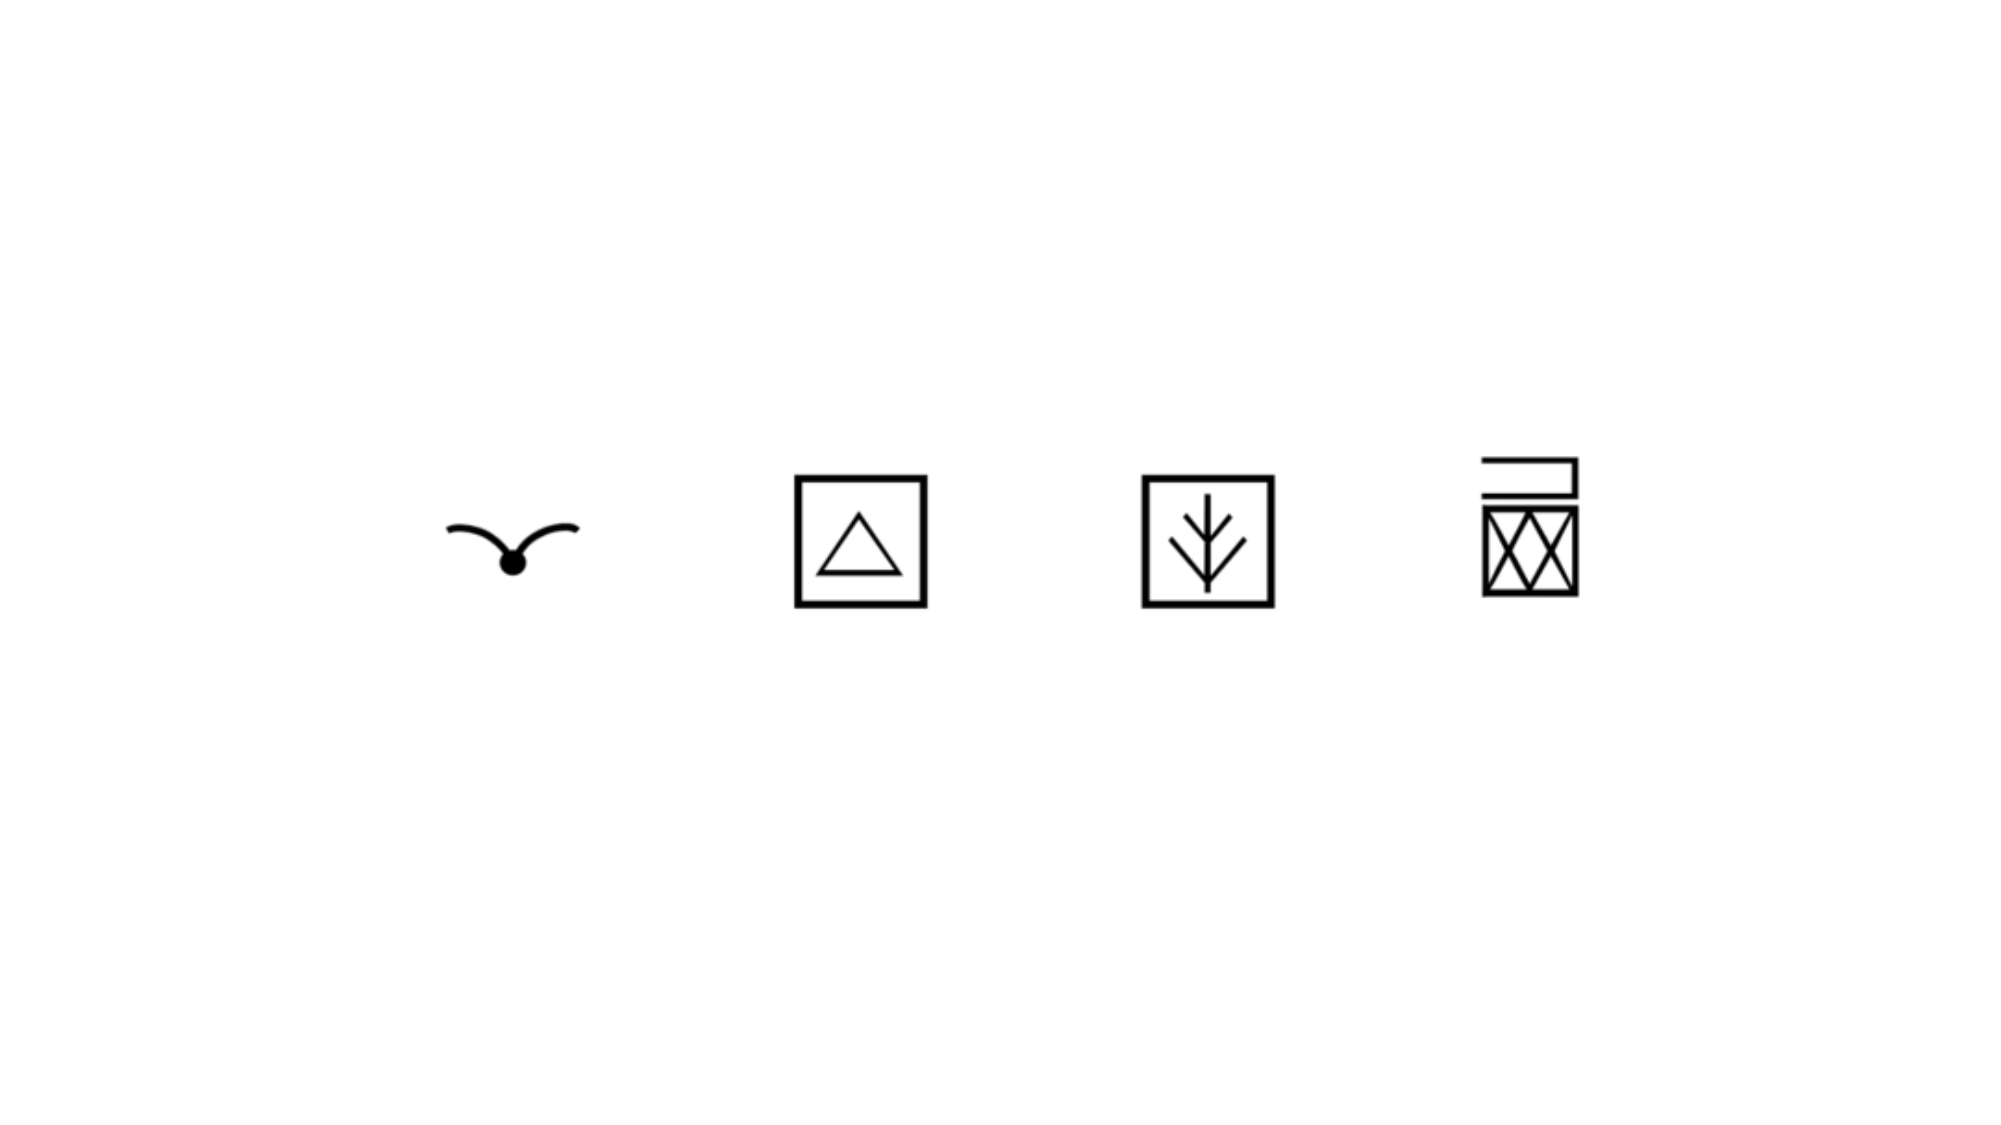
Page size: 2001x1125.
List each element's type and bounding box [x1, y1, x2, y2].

picture [402, 353, 1615, 689]
